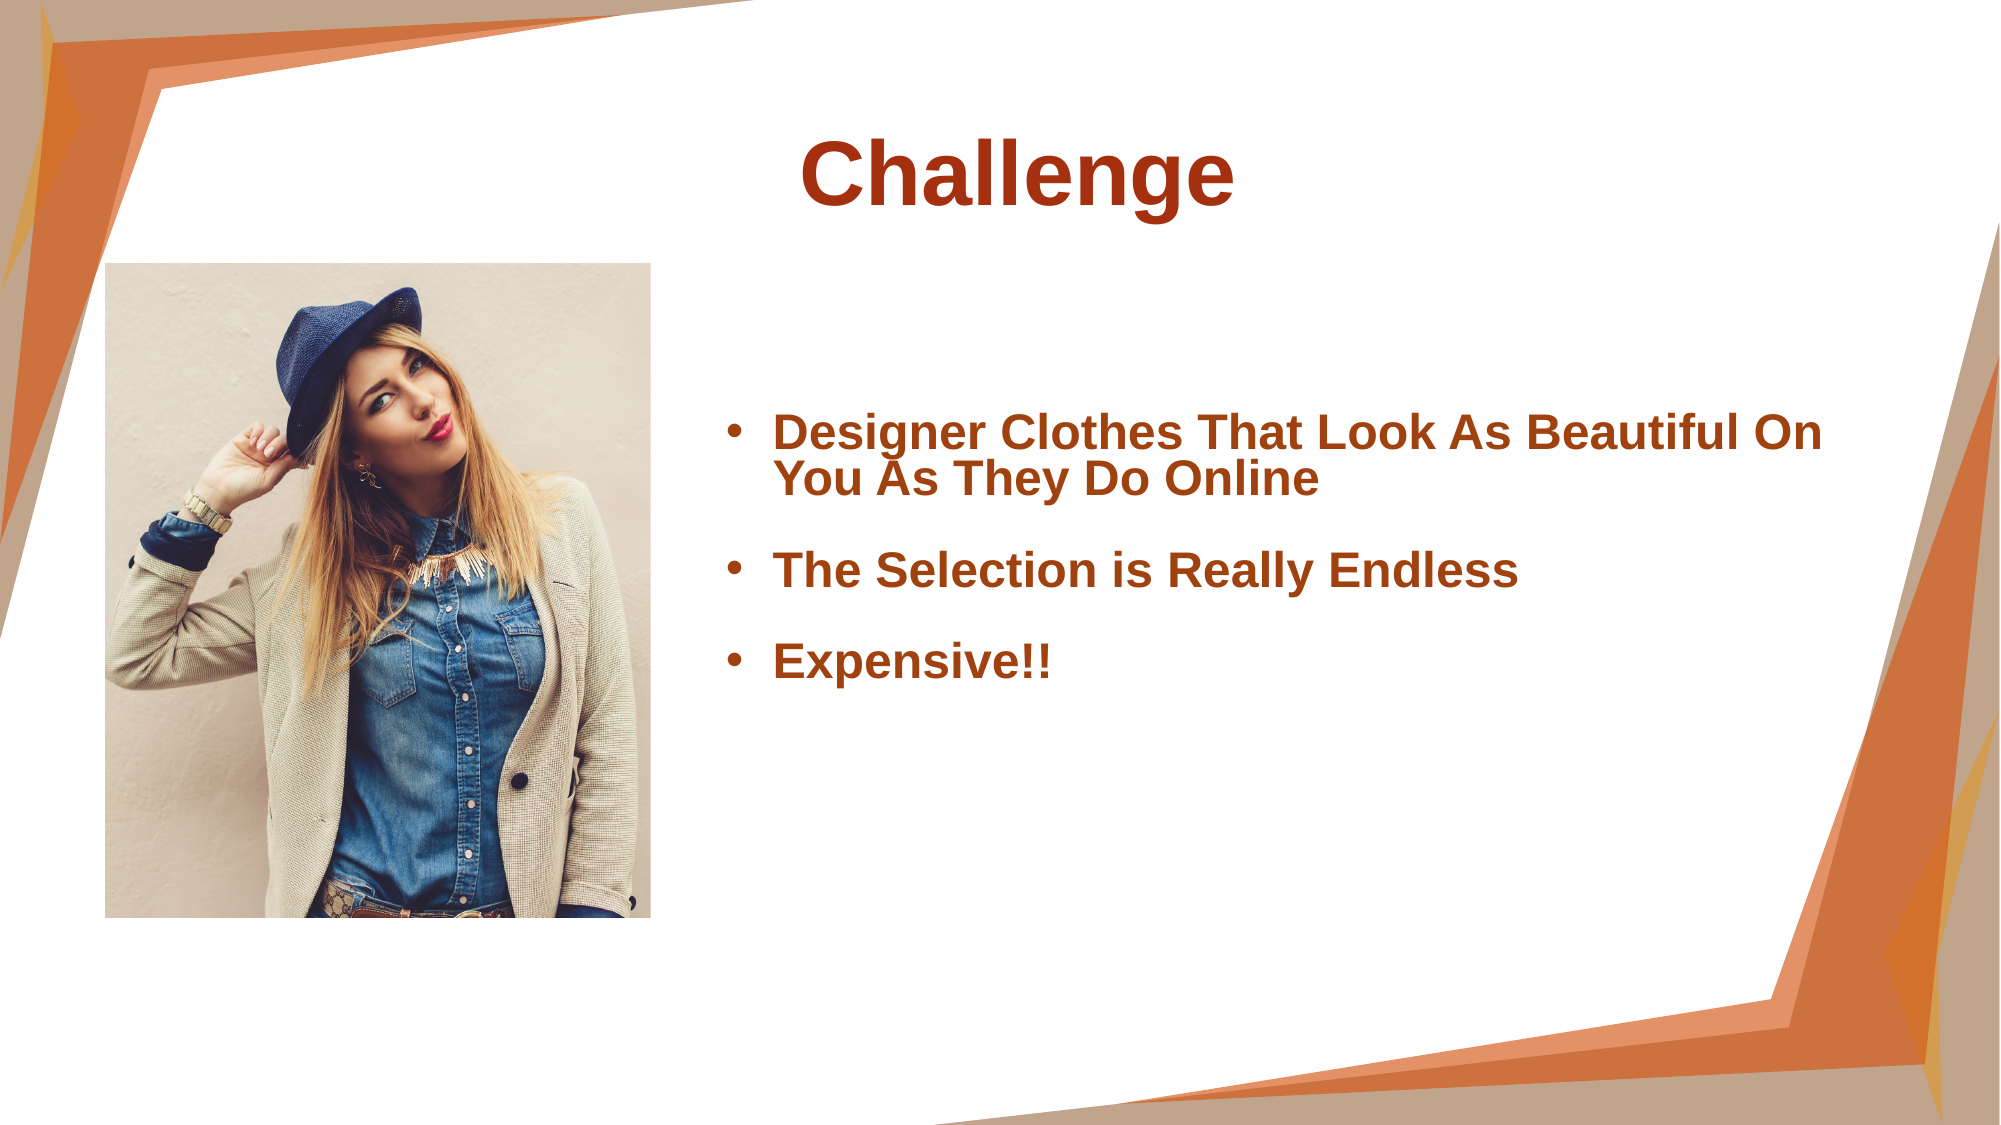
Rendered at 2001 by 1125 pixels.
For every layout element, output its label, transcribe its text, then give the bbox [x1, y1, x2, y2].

title Challenge [784, 118, 1640, 202]
list Designer Clothes That Look As Beautiful On You As They Do Online The Selection is Really Endless Expensive!! [725, 406, 933, 1036]
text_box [933, 222, 2000, 1125]
picture [105, 263, 651, 918]
